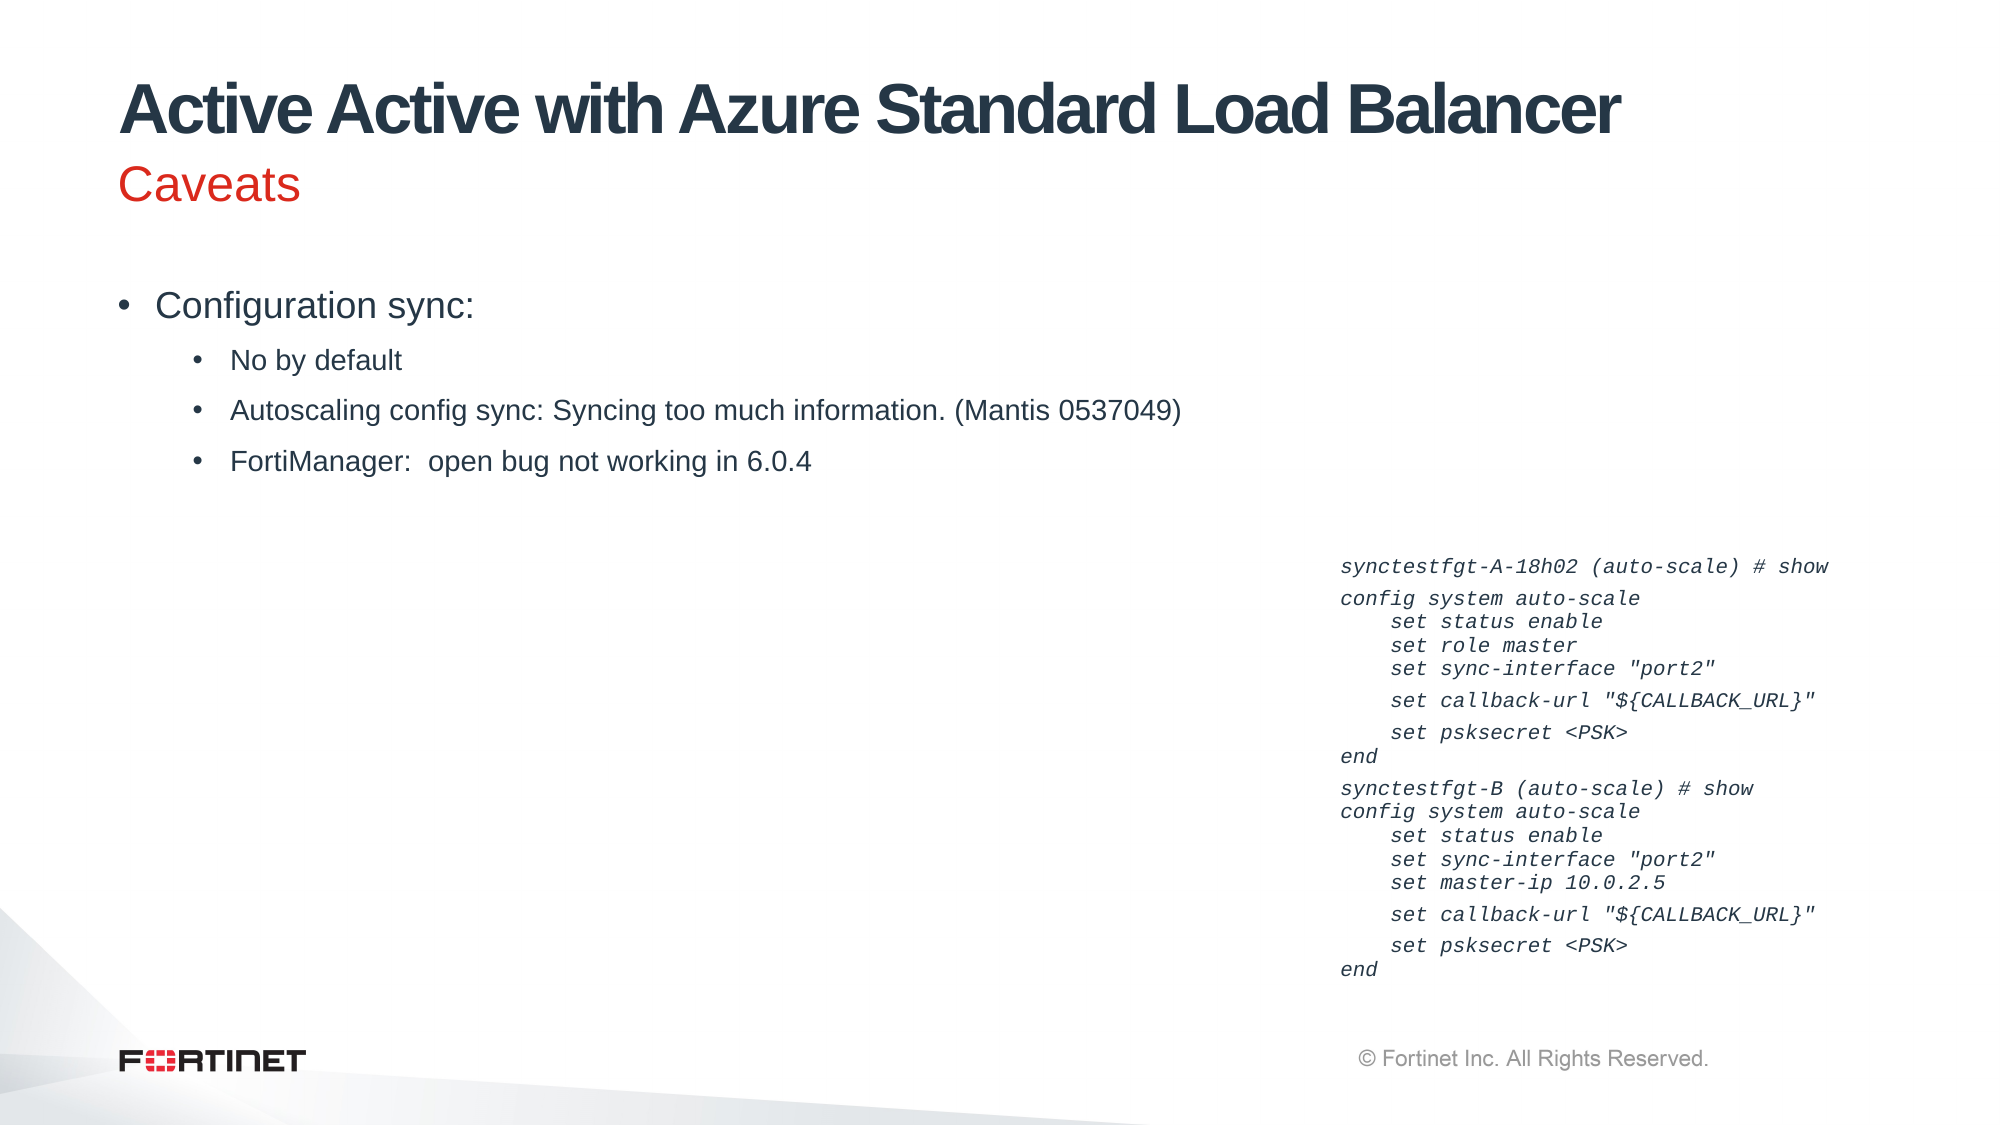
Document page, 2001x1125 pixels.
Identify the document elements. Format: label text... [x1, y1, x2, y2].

table_cell config system auto-scale [1340, 588, 1954, 611]
table_cell set status enable [1340, 611, 1954, 635]
table_cell set callback-url "${CALLBACK_URL}" [1340, 896, 1845, 936]
title Active Active with Azure Standard Load Balancer [103, 1, 1882, 151]
table_cell set master-ip 10.0.2.5 [1340, 872, 1845, 896]
table_cell set role master [1340, 635, 1954, 659]
list Configuration sync: No by default Autoscaling config sync: Syncing too much information. (Mantis 0537049) FortiManager: open bug not working in 6.0.4 [102, 278, 1882, 993]
table_cell set status enable [1340, 825, 1845, 849]
table_header synctestfgt-B (auto-scale) # show [1340, 778, 1845, 802]
table_cell end [1340, 959, 1845, 983]
table_cell set psksecret <PSK> [1340, 722, 1954, 746]
table_cell end [1340, 746, 1954, 769]
list Caveats [102, 151, 1882, 219]
table_cell config system auto-scale [1340, 802, 1845, 825]
table_header synctestfgt-A-18h02 (auto-scale) # show [1340, 548, 1954, 588]
picture [0, 1, 2000, 1125]
table_cell set callback-url "${CALLBACK_URL}" [1340, 682, 1954, 722]
table_cell set sync-interface "port2" [1340, 849, 1845, 872]
table_cell set psksecret <PSK> [1340, 936, 1845, 959]
table_cell set sync-interface "port2" [1340, 659, 1954, 682]
